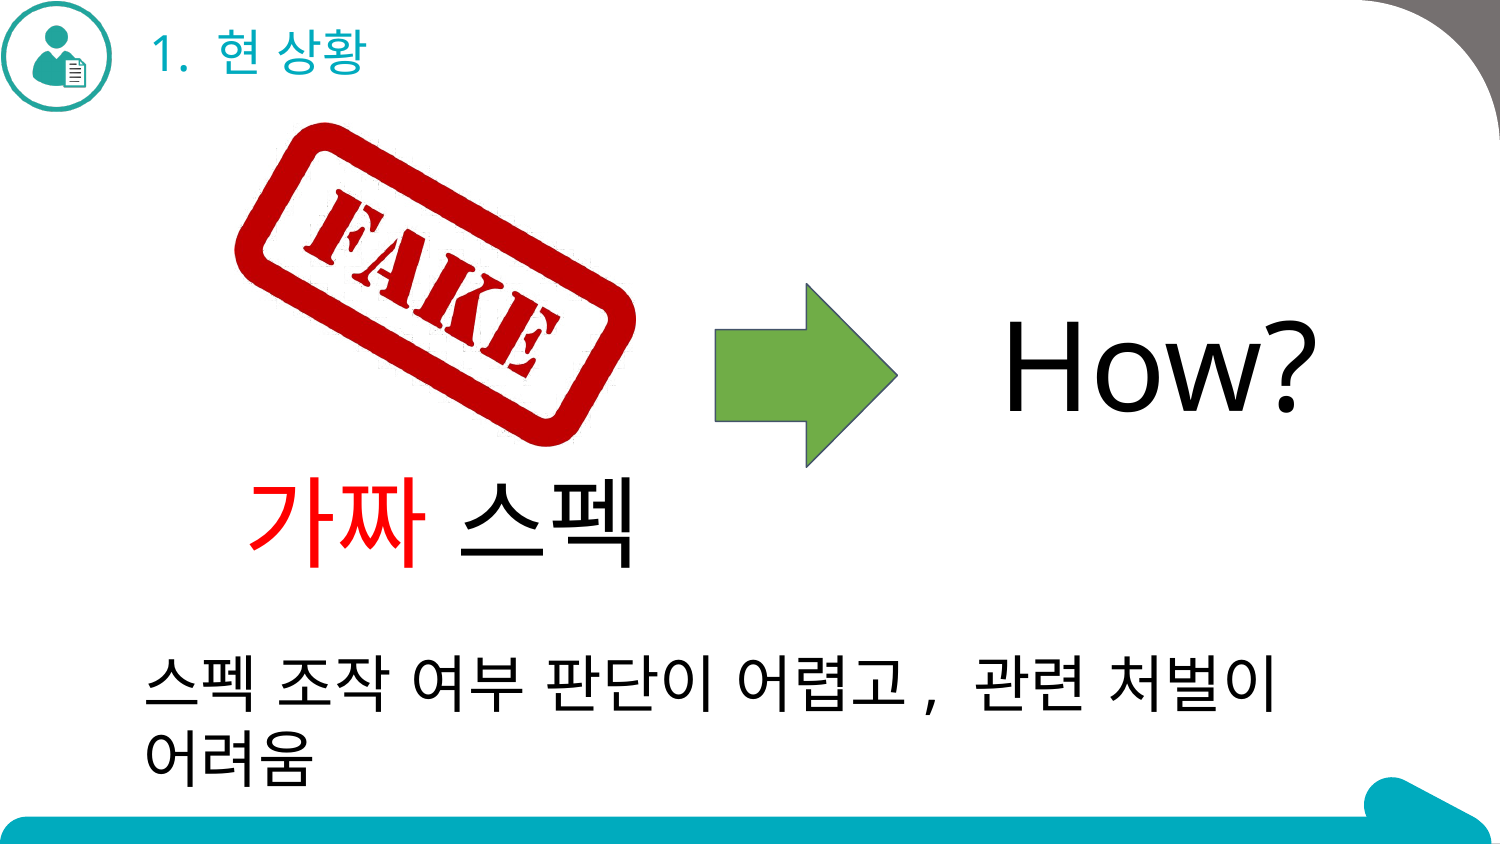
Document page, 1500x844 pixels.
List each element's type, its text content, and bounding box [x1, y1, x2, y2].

picture [1, 1, 112, 112]
text_box 스펙 조작 여부 판단이 어렵고, 관련 처벌이 어려움 [128, 625, 1448, 747]
text_box 가짜 스펙 [229, 445, 911, 683]
picture [233, 122, 636, 448]
text_box [715, 283, 898, 445]
text_box 1. 현 상황 [138, 16, 1165, 89]
text_box How? [983, 271, 1360, 469]
